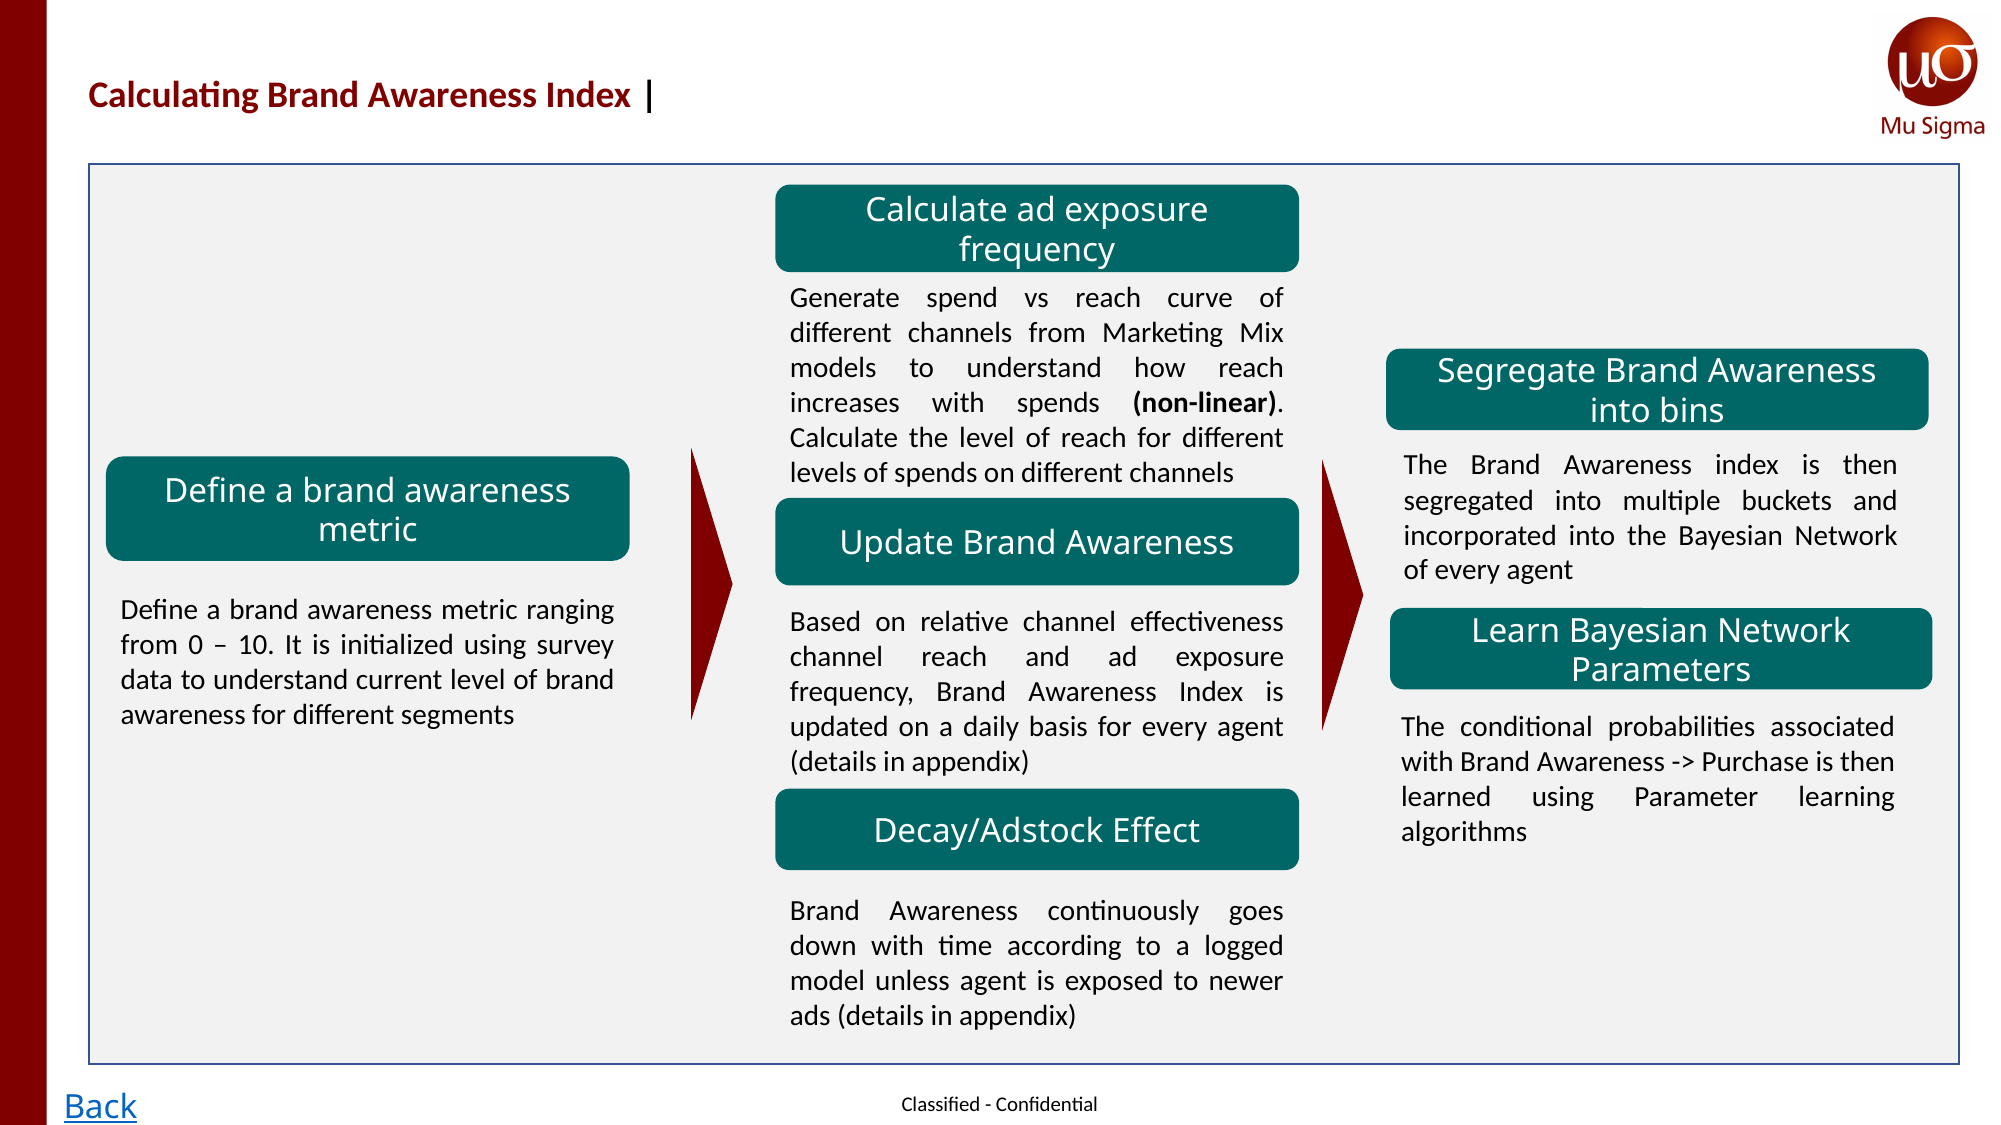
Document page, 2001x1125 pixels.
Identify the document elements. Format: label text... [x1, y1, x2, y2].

picture [1871, 13, 1993, 142]
text_box Generate spend vs reach curve of different channels from Marketing Mix models to understand how reach increases with spends (non-linear). Calculate the level of reach for different levels of spends on different channels [775, 270, 1300, 496]
text_box [88, 163, 1960, 1065]
text_box The conditional probabilities associated with Brand Awareness -> Purchase is then learned using Parameter learning algorithms [1386, 700, 1910, 855]
text_box Back [48, 1077, 154, 1125]
text_box Segregate Brand Awareness into bins [1385, 347, 1930, 432]
text_box Based on relative channel effectiveness channel reach and ad exposure frequency, Brand Awareness Index is updated on a daily basis for every agent (details in appendix) [775, 594, 1300, 785]
text_box Define a brand awareness metric [104, 455, 631, 562]
text_box Update Brand Awareness [774, 496, 1301, 587]
text_box Define a brand awareness metric ranging from 0 – 10. It is initialized using survey data to understand current level of brand awareness for different segments [105, 582, 630, 738]
text_box Learn Bayesian Network Parameters [1389, 606, 1934, 691]
text_box Brand Awareness continuously goes down with time according to a logged model unless agent is exposed to newer ads (details in appendix) [775, 883, 1300, 1039]
text_box Calculate ad exposure frequency [774, 183, 1301, 270]
text_box Calculating Brand Awareness Index | [73, 62, 764, 123]
text_box Decay/Adstock Effect [774, 787, 1301, 872]
text_box [690, 447, 734, 721]
text_box The Brand Awareness index is then segregated into multiple buckets and incorporated into the Bayesian Network of every agent [1388, 438, 1913, 594]
text_box [1320, 458, 1365, 732]
